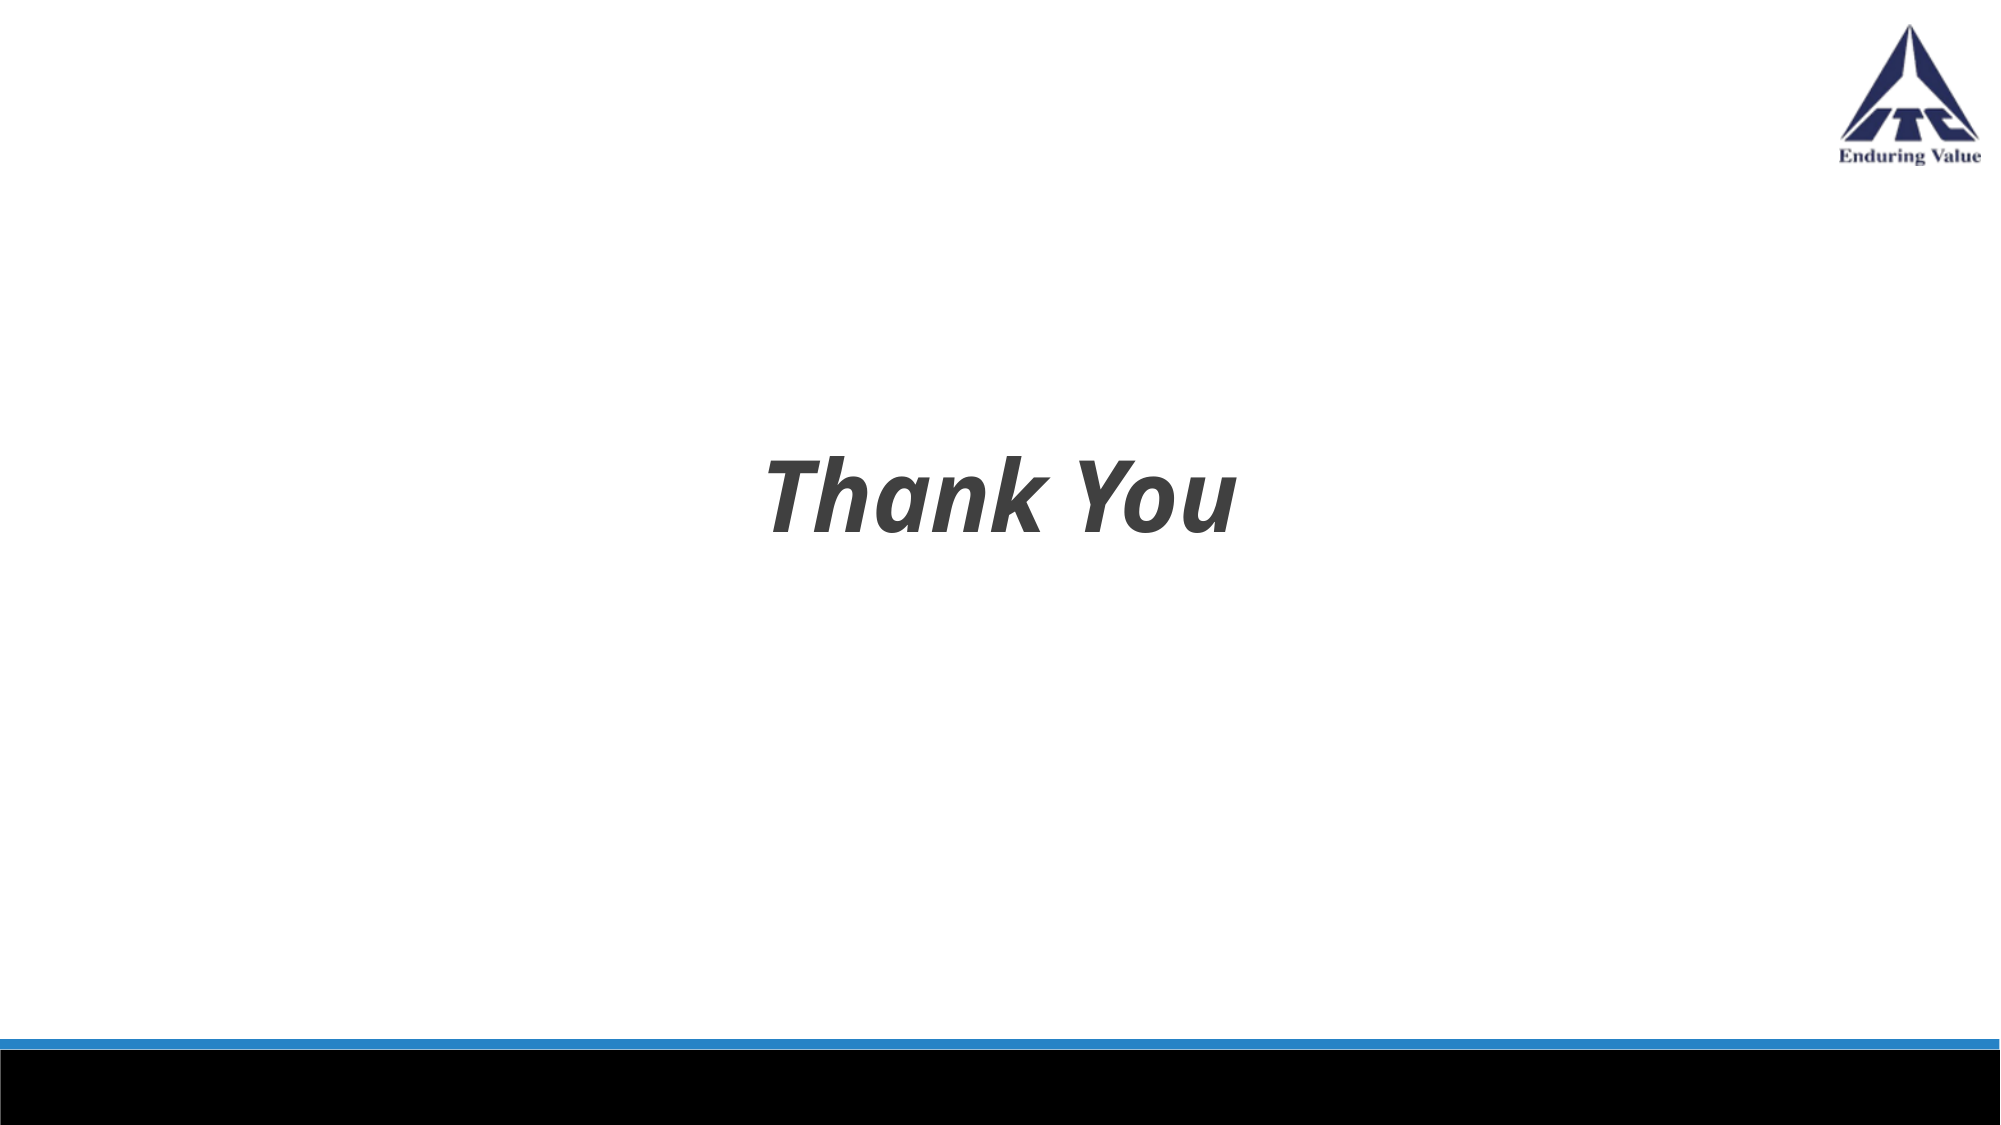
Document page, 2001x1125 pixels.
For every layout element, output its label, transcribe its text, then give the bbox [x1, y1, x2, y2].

text_box Thank You [174, 443, 1825, 682]
picture [1839, 24, 1981, 166]
